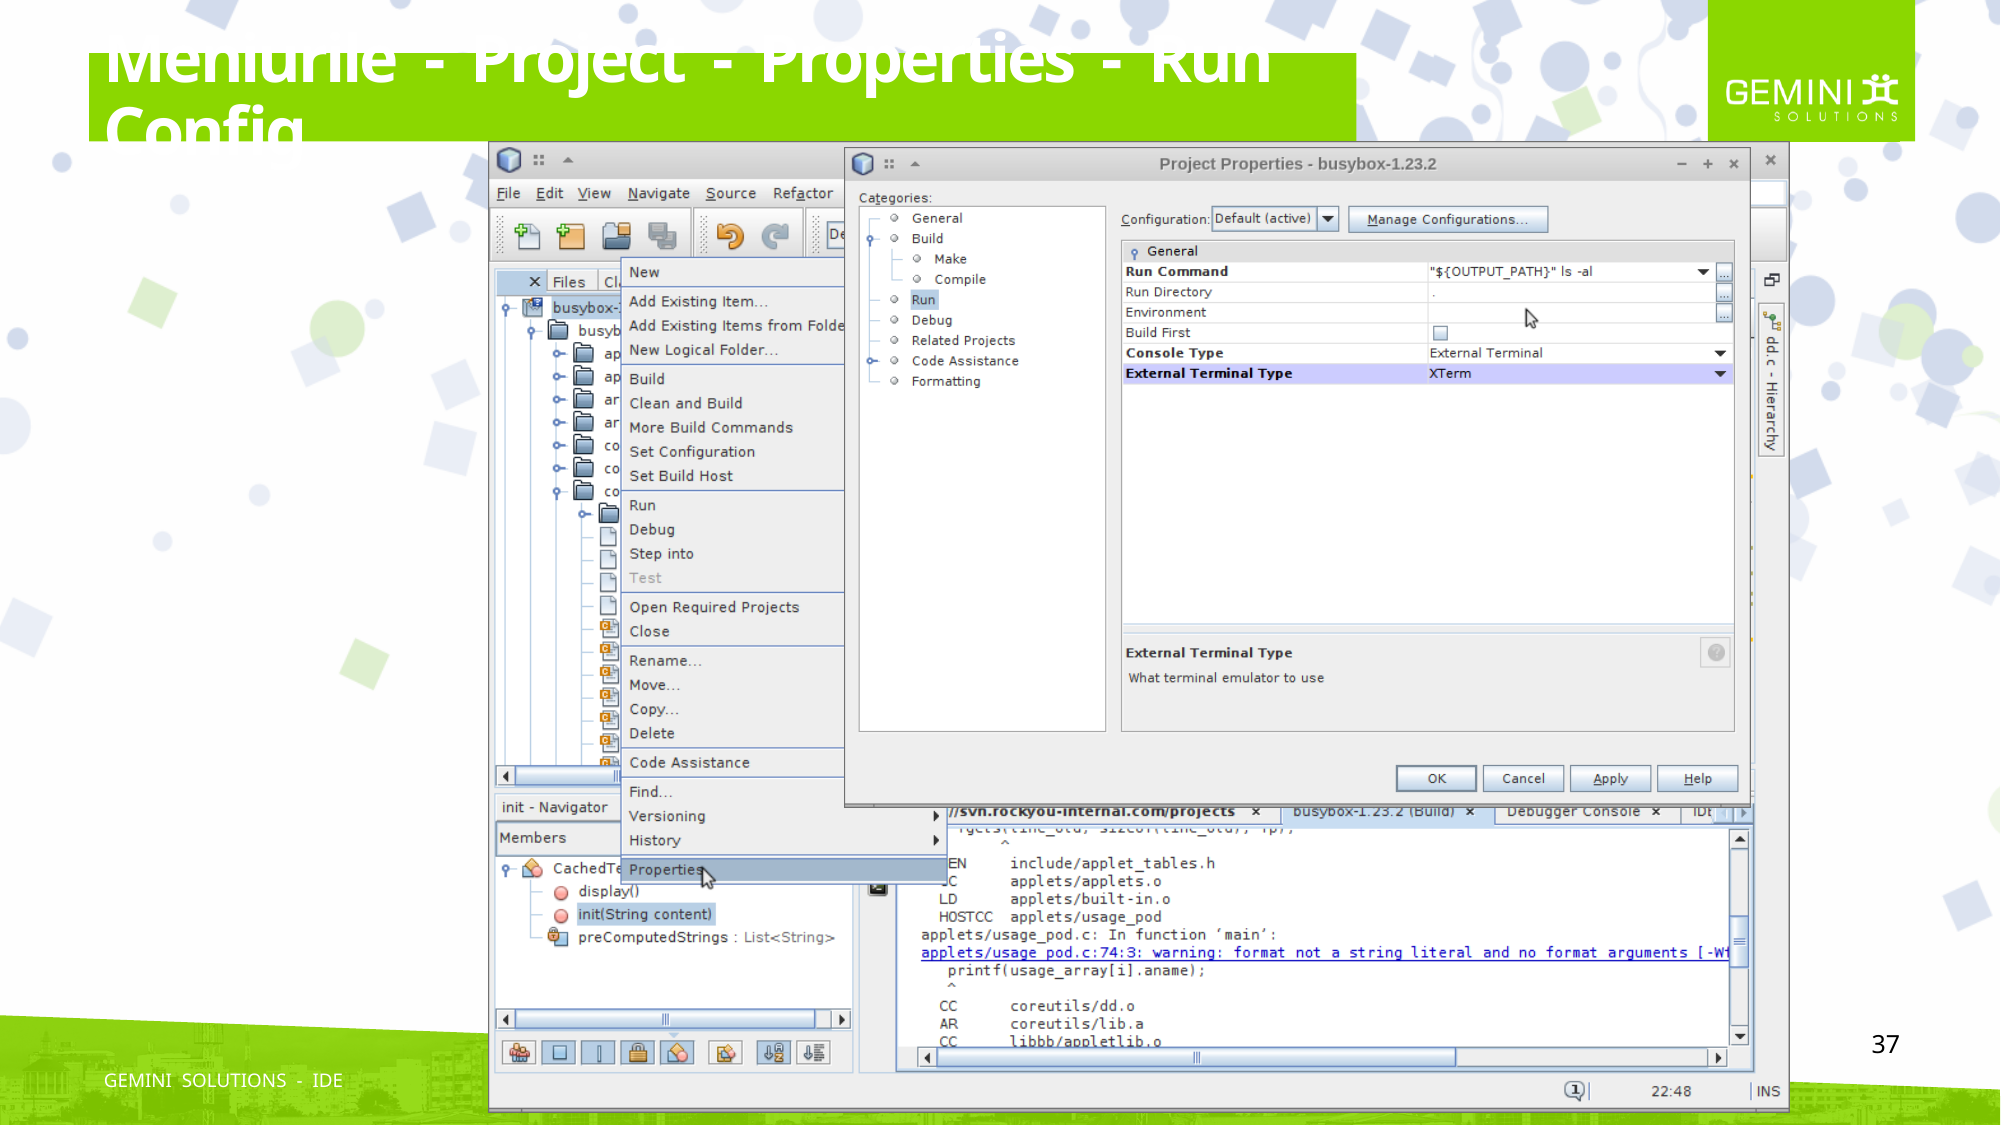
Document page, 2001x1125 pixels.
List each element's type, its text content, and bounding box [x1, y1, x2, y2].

slide_number 37 [1790, 1015, 1916, 1076]
title Meniurile - Project - Properties - Run Config [89, 53, 1357, 142]
footer GEMINI SOLUTIONS - IDE [89, 1050, 488, 1111]
picture [488, 53, 1900, 1113]
